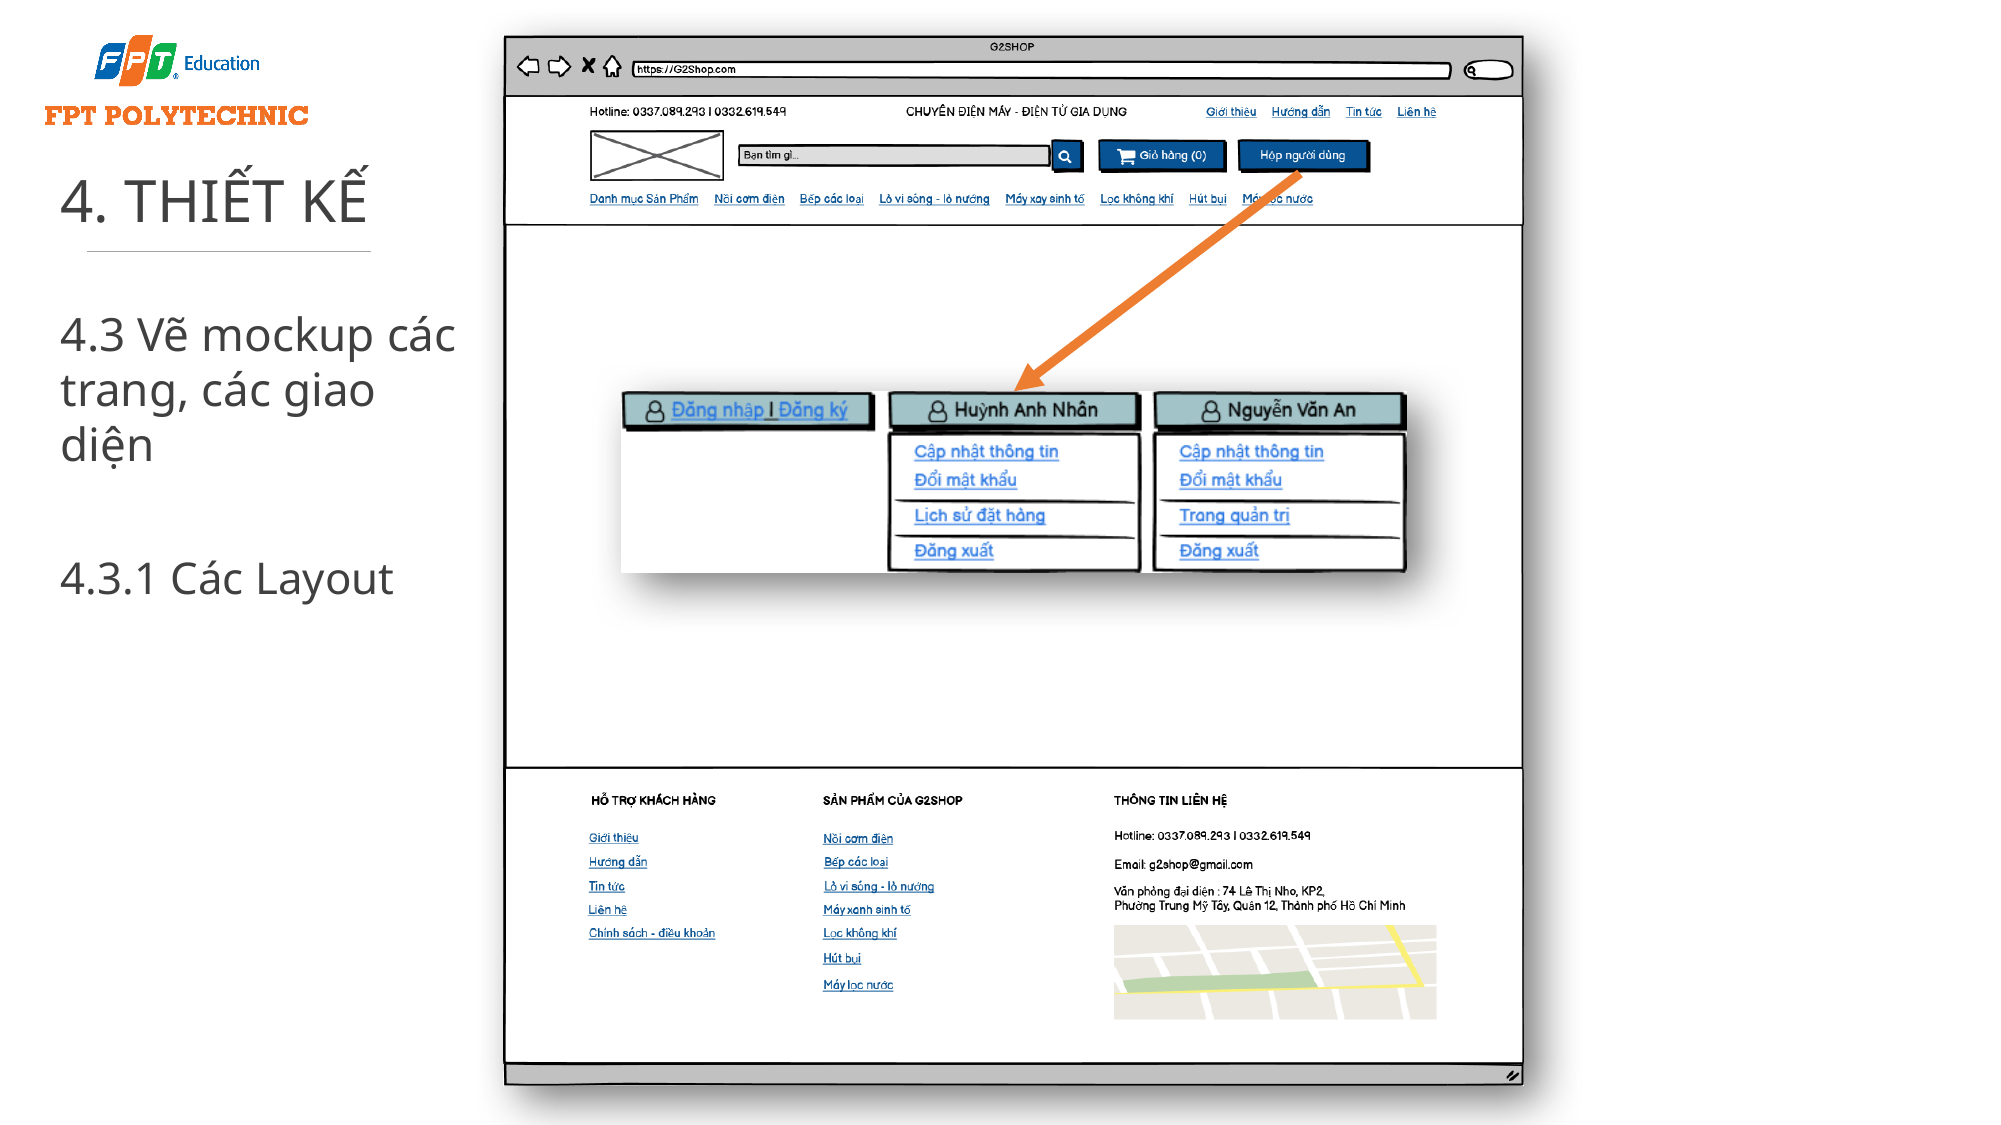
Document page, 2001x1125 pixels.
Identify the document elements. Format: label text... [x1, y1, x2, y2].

text_box 4.3 Vẽ mockup các trang, các giao diện [45, 295, 492, 482]
text_box 4.3.1 Các Layout [45, 525, 492, 630]
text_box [1013, 173, 1300, 392]
picture [45, 35, 308, 125]
title 4. THIẾT KẾ [45, 147, 503, 252]
picture [503, 35, 1524, 1086]
